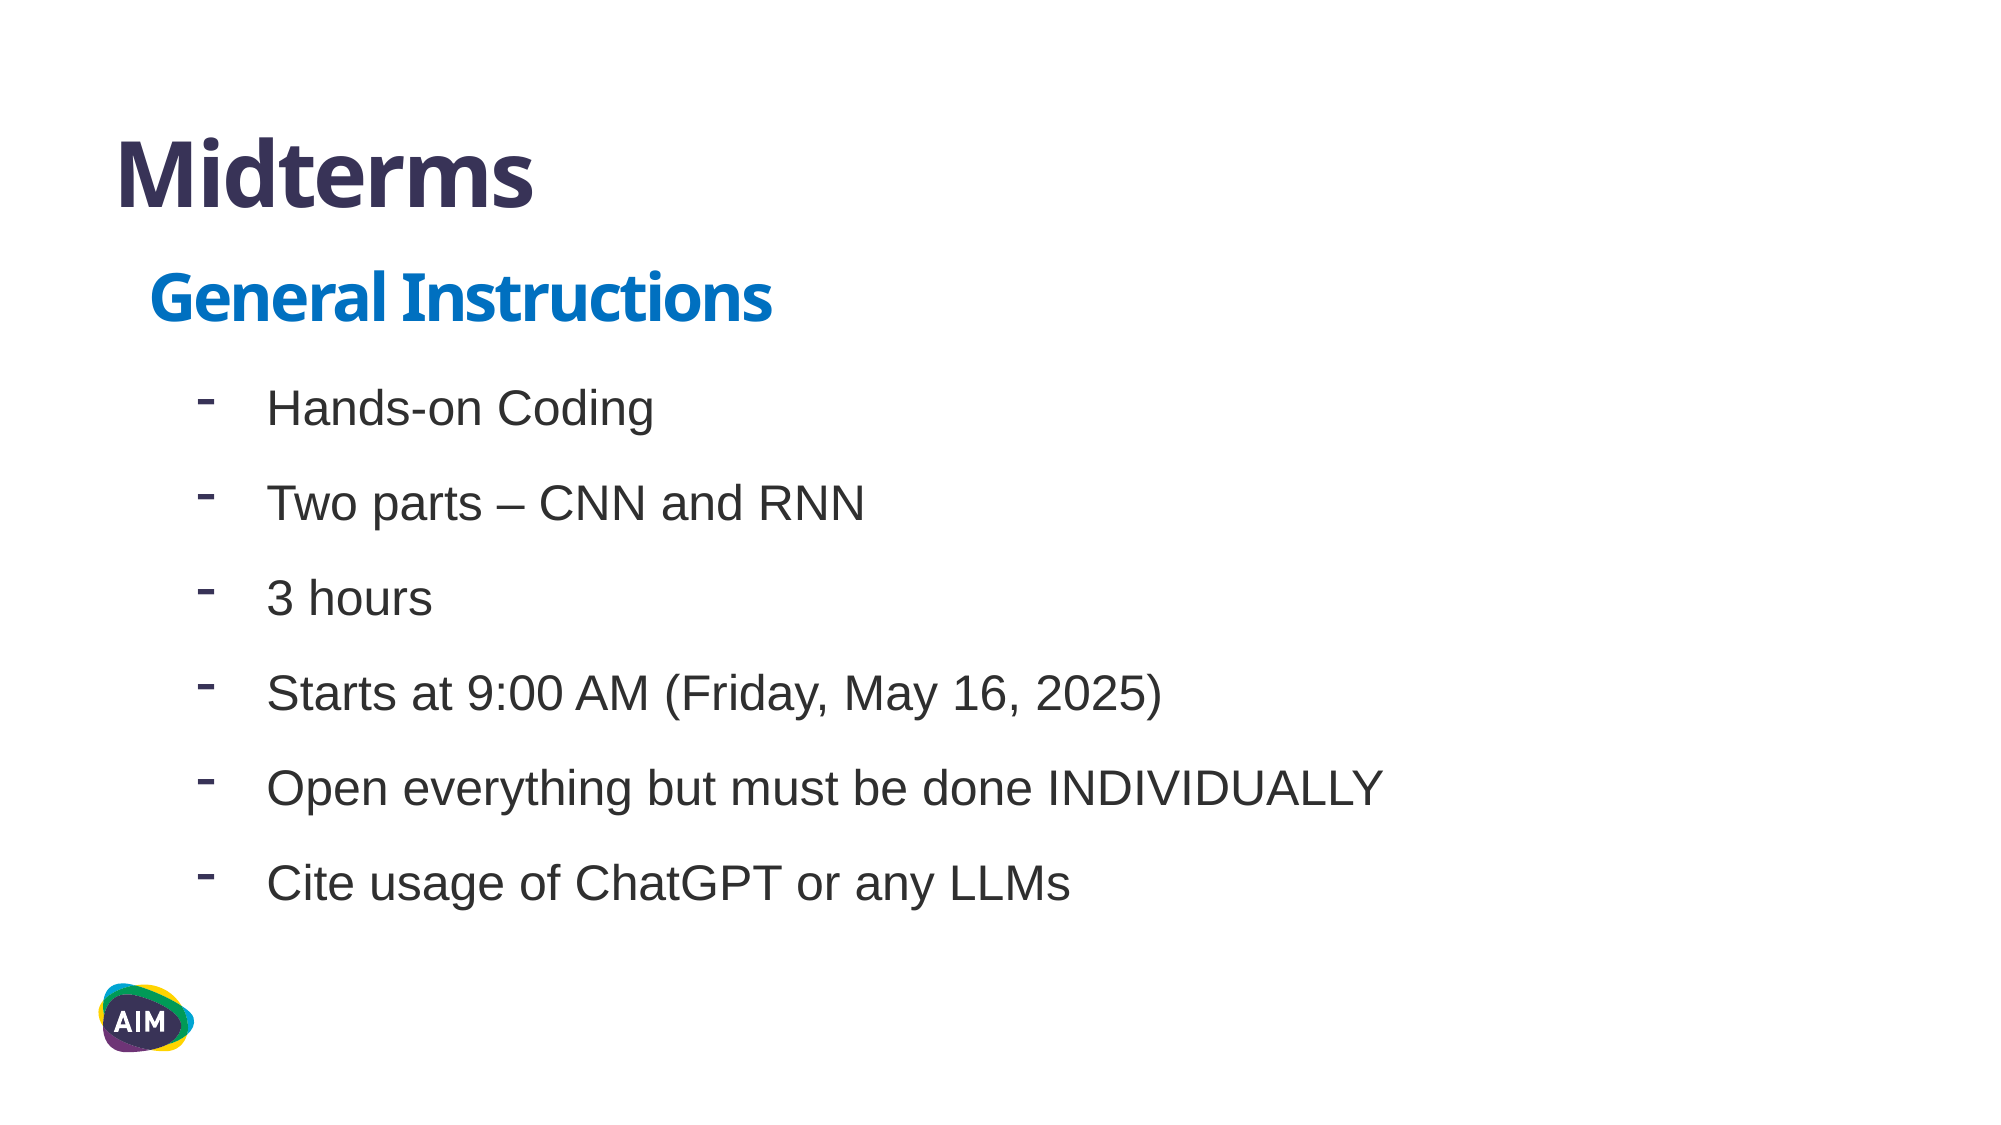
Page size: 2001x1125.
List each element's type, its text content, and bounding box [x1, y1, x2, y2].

title Midterms [114, 72, 1886, 278]
list Hands-on Coding Two parts – CNN and RNN 3 hours Starts at 9:00 AM (Friday, May 16, 2025) Open everything but must be done INDIVIDUALLY Cite usage of ChatGPT or any LLMs [148, 367, 1626, 959]
text_box General Instructions [148, 195, 1921, 401]
